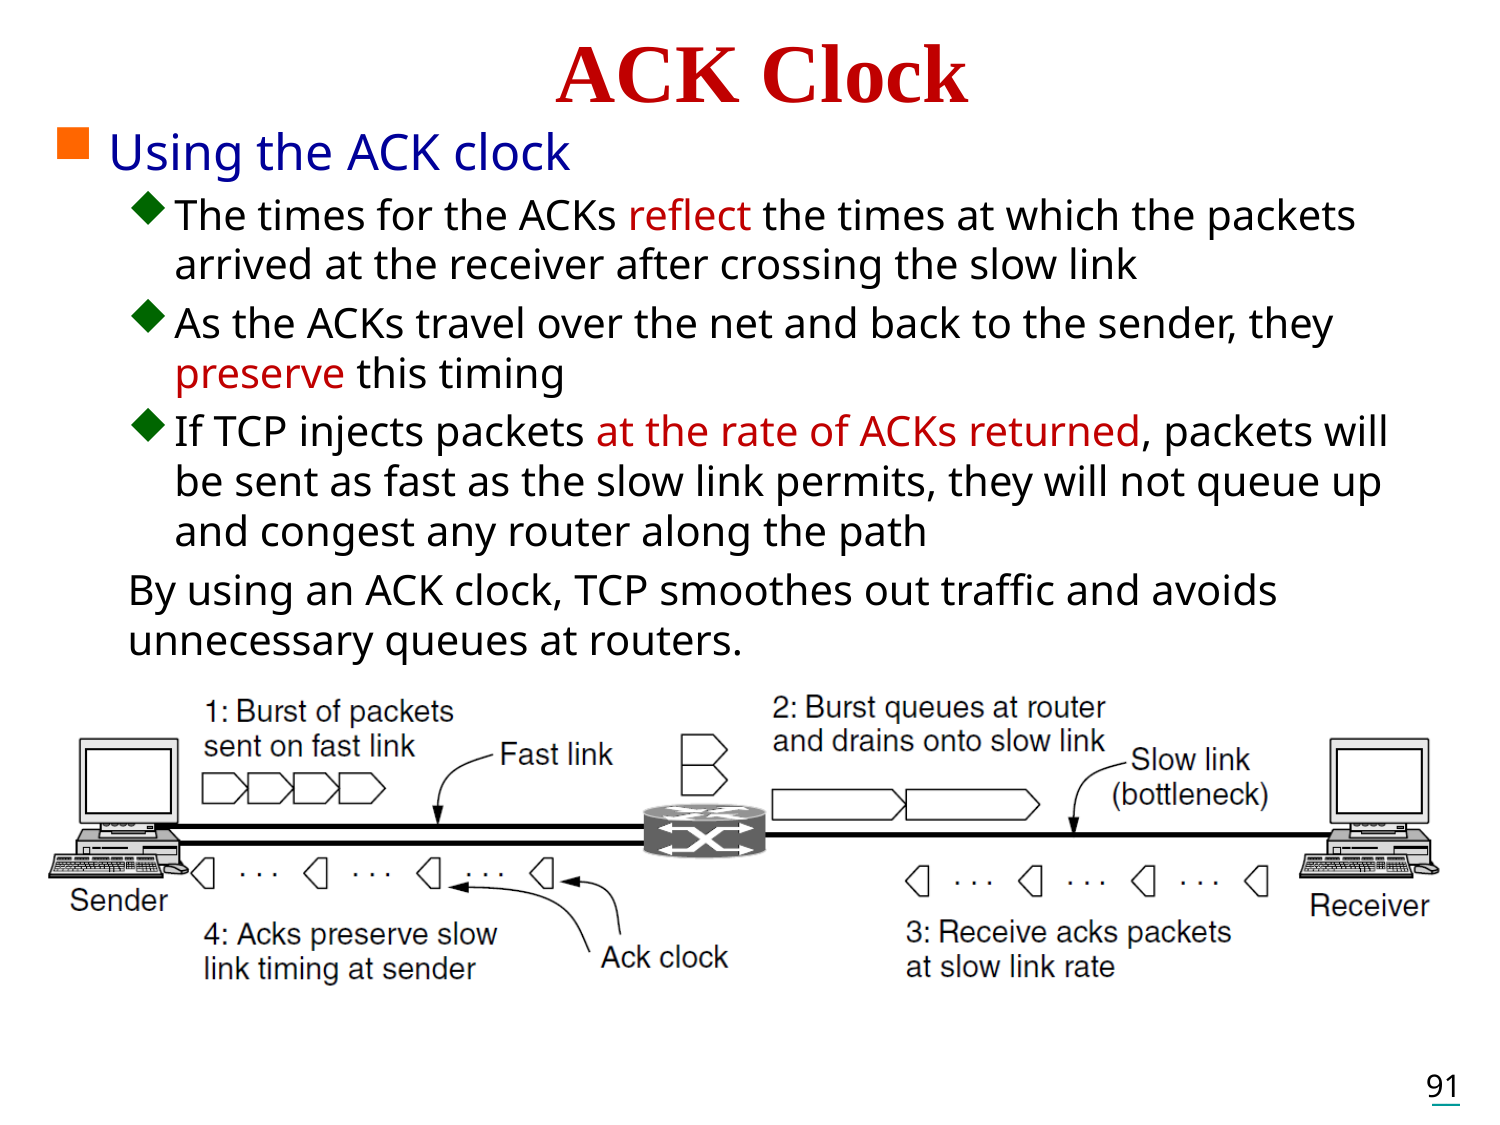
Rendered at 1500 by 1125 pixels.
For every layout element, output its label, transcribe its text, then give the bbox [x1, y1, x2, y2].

text_box Using the ACK clock The times for the ACKs reflect the times at which the packets arrived at the receiver after crossing the slow link As the ACKs travel over the net and back to the sender, they preserve this timing If TCP injects packets at the rate of ACKs returned, packets will be sent as fast as the slow link permits, they will not queue up and congest any router along the path By using an ACK clock, TCP smoothes out traffic and avoids unnecessary queues at routers. [37, 112, 1450, 664]
title ACK Clock [110, 14, 1415, 112]
picture [41, 662, 1468, 994]
